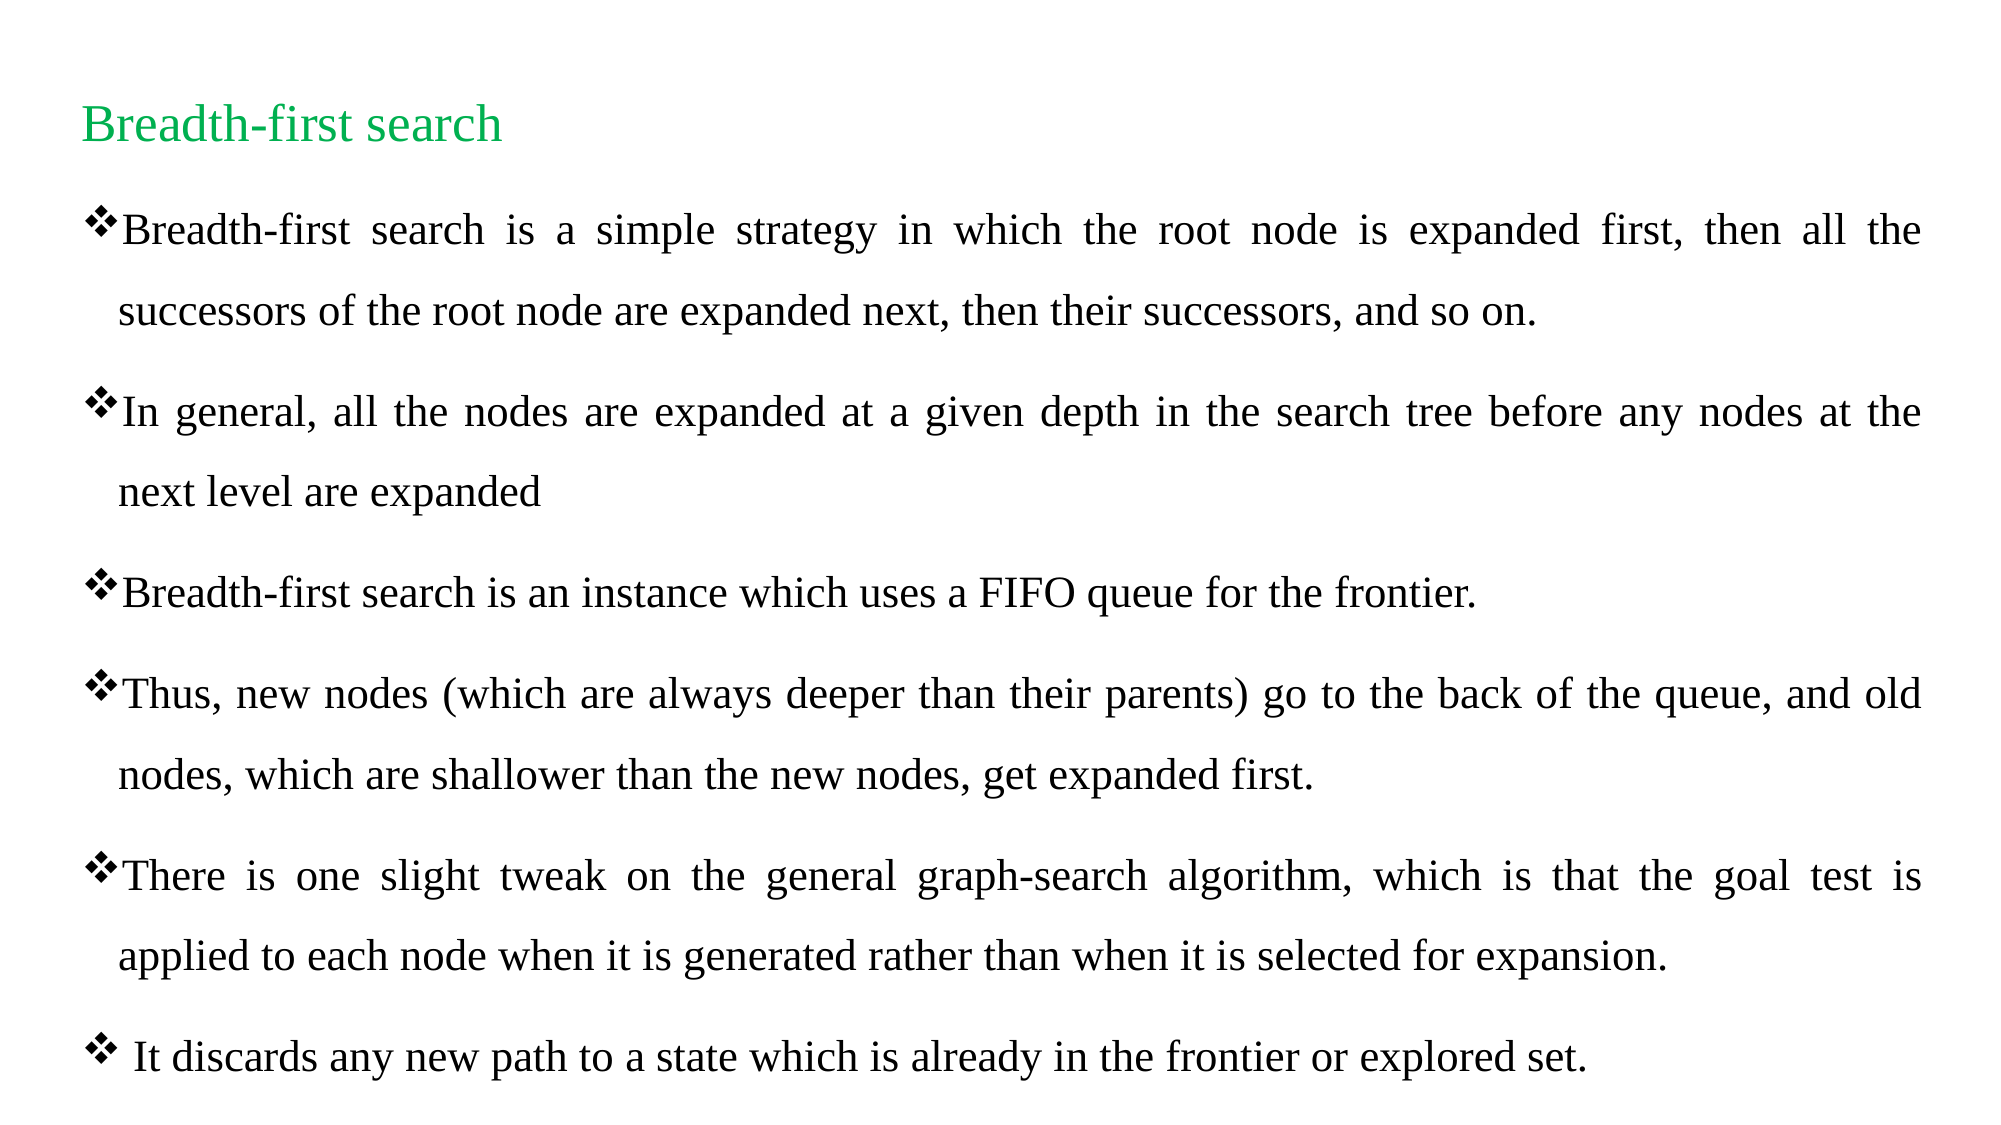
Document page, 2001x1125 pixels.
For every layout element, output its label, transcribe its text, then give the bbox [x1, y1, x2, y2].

list Breadth-first search Breadth-first search is a simple strategy in which the root node is expanded first, then all the successors of the root node are expanded next, then their successors, and so on. In general, all the nodes are expanded at a given depth in the search tree before any nodes at the next level are expanded Breadth-first search is an instance which uses a FIFO queue for the frontier. Thus, new nodes (which are always deeper than their parents) go to the back of the queue, and old nodes, which are shallower than the new nodes, get expanded first. There is one slight tweak on the general graph-search algorithm, which is that the goal test is applied to each node when it is generated rather than when it is selected for expansion. It discards any new path to a state which is already in the frontier or explored set. [66, 49, 1942, 1097]
